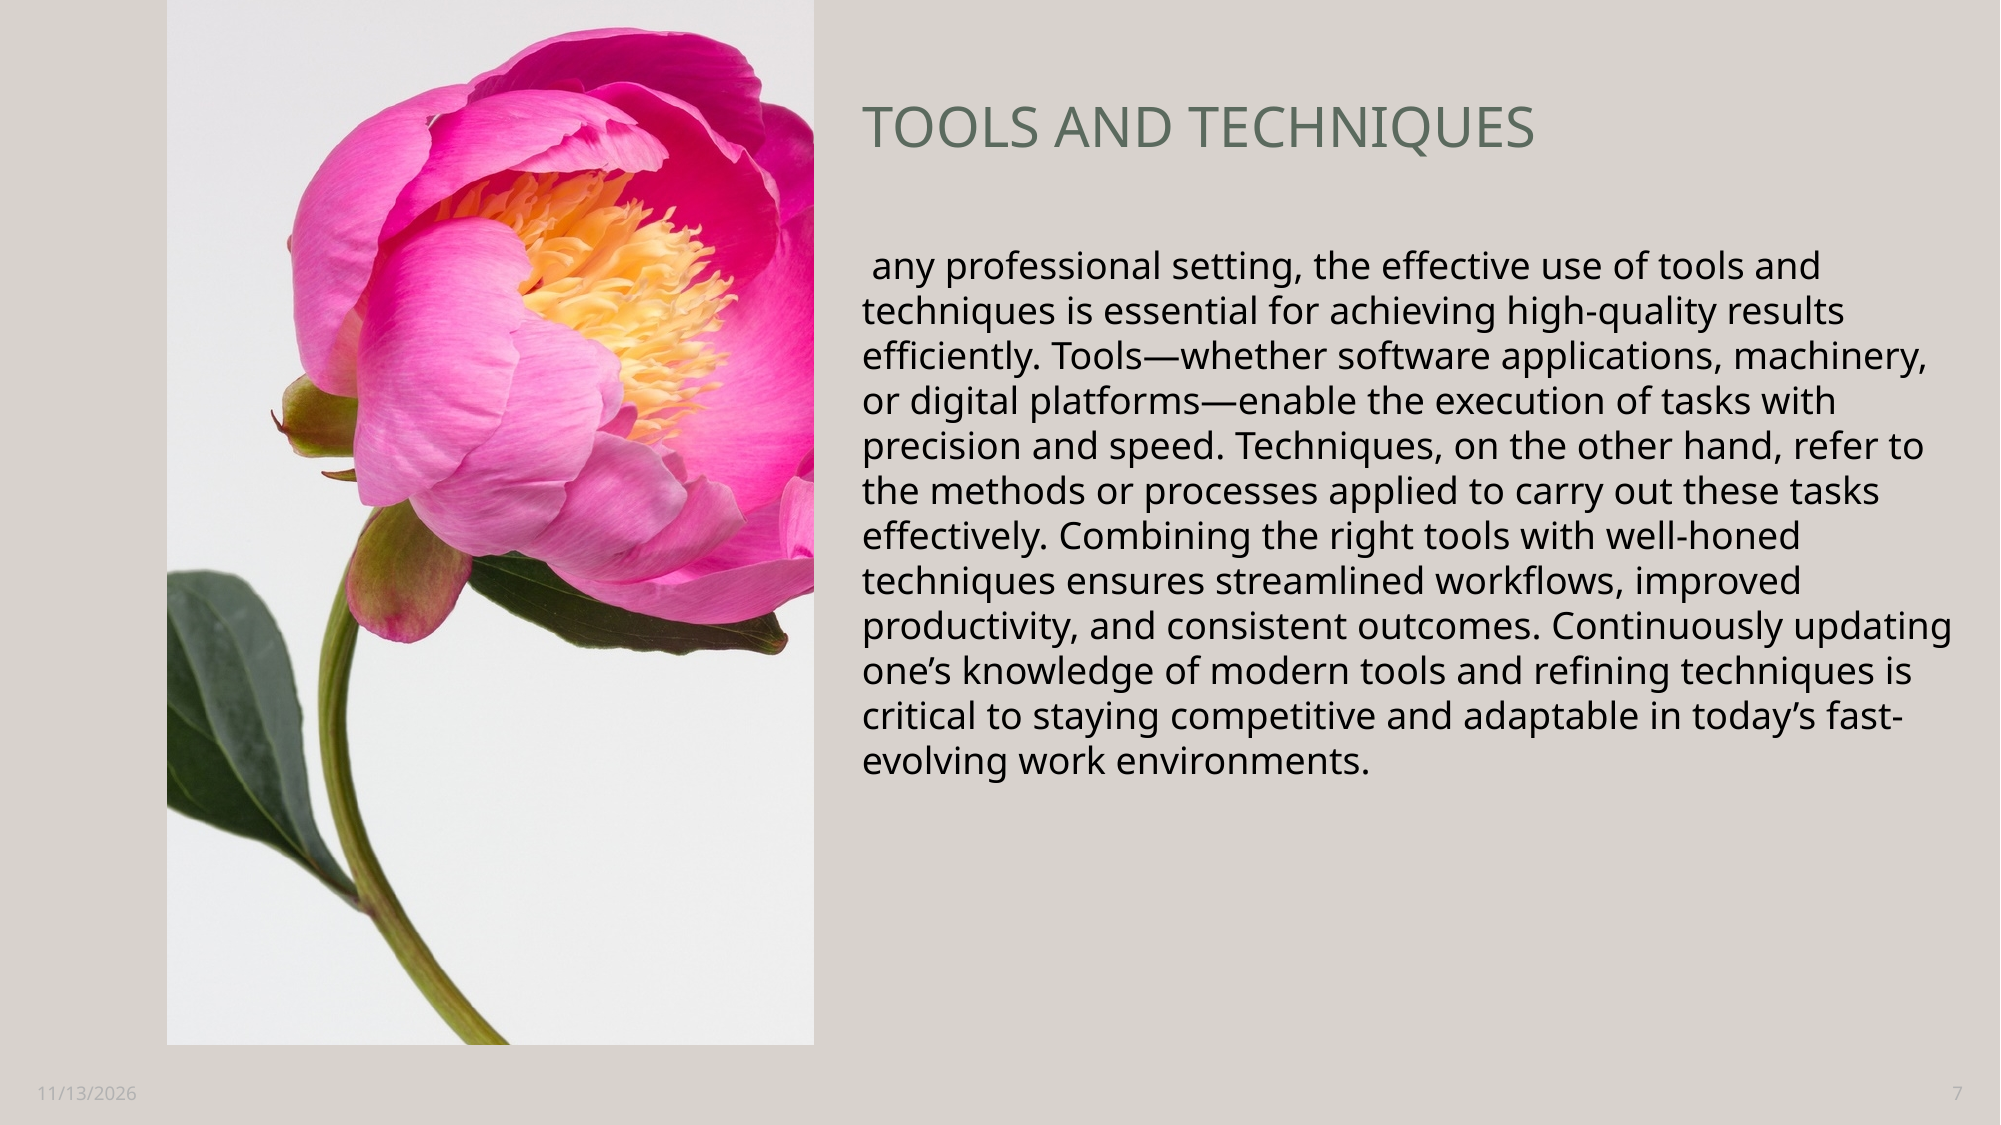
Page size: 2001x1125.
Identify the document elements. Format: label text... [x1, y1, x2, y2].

title TOOLS AND TECHNIQUES [847, 50, 1928, 167]
picture [167, 0, 814, 1045]
text_box any professional setting, the effective use of tools and techniques is essential for achieving high-quality results efficiently. Tools—whether software applications, machinery, or digital platforms—enable the execution of tasks with precision and speed. Techniques, on the other hand, refer to the methods or processes applied to carry out these tasks effectively. Combining the right tools with well-honed techniques ensures streamlined workflows, improved productivity, and consistent outcomes. Continuously updating one’s knowledge of modern tools and refining techniques is critical to staying competitive and adaptable in today’s fast-evolving work environments. [847, 235, 1979, 790]
slide_number 7 [1528, 1064, 1979, 1124]
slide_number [21, 1064, 472, 1124]
